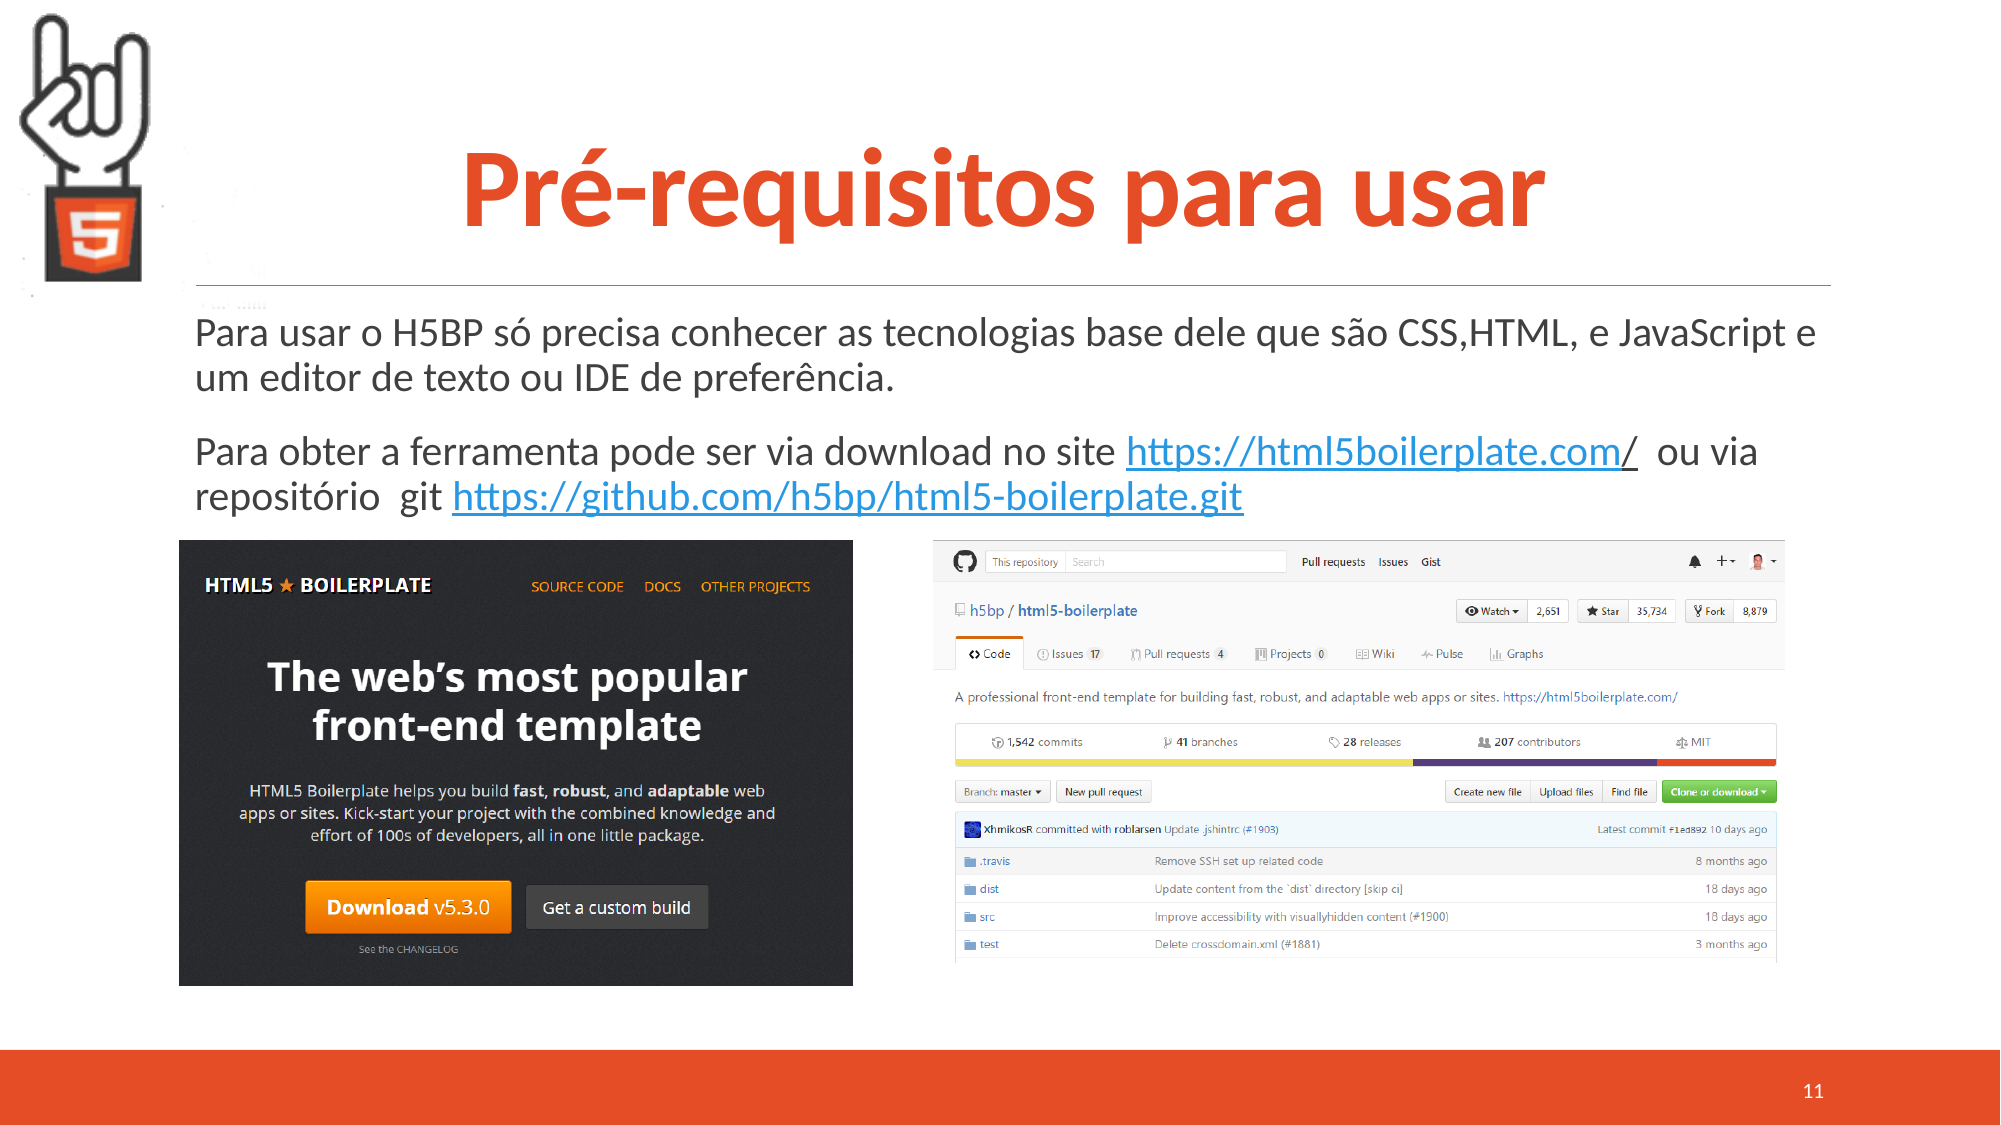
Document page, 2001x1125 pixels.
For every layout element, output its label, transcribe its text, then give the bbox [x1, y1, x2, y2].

list Para usar o H5BP só precisa conhecer as tecnologias base dele que são CSS,HTML, e JavaScript e um editor de texto ou IDE de preferência. Para obter a ferramenta pode ser via download no site https://html5boilerplate.com/ ou via repositório git https://github.com/h5bp/html5-boilerplate.git [179, 302, 1830, 1044]
picture [0, 0, 269, 309]
slide_number 11 [1624, 1059, 1840, 1120]
title Pré-requisitos para usar [442, 53, 1568, 257]
picture [179, 540, 854, 986]
picture [932, 540, 1785, 964]
